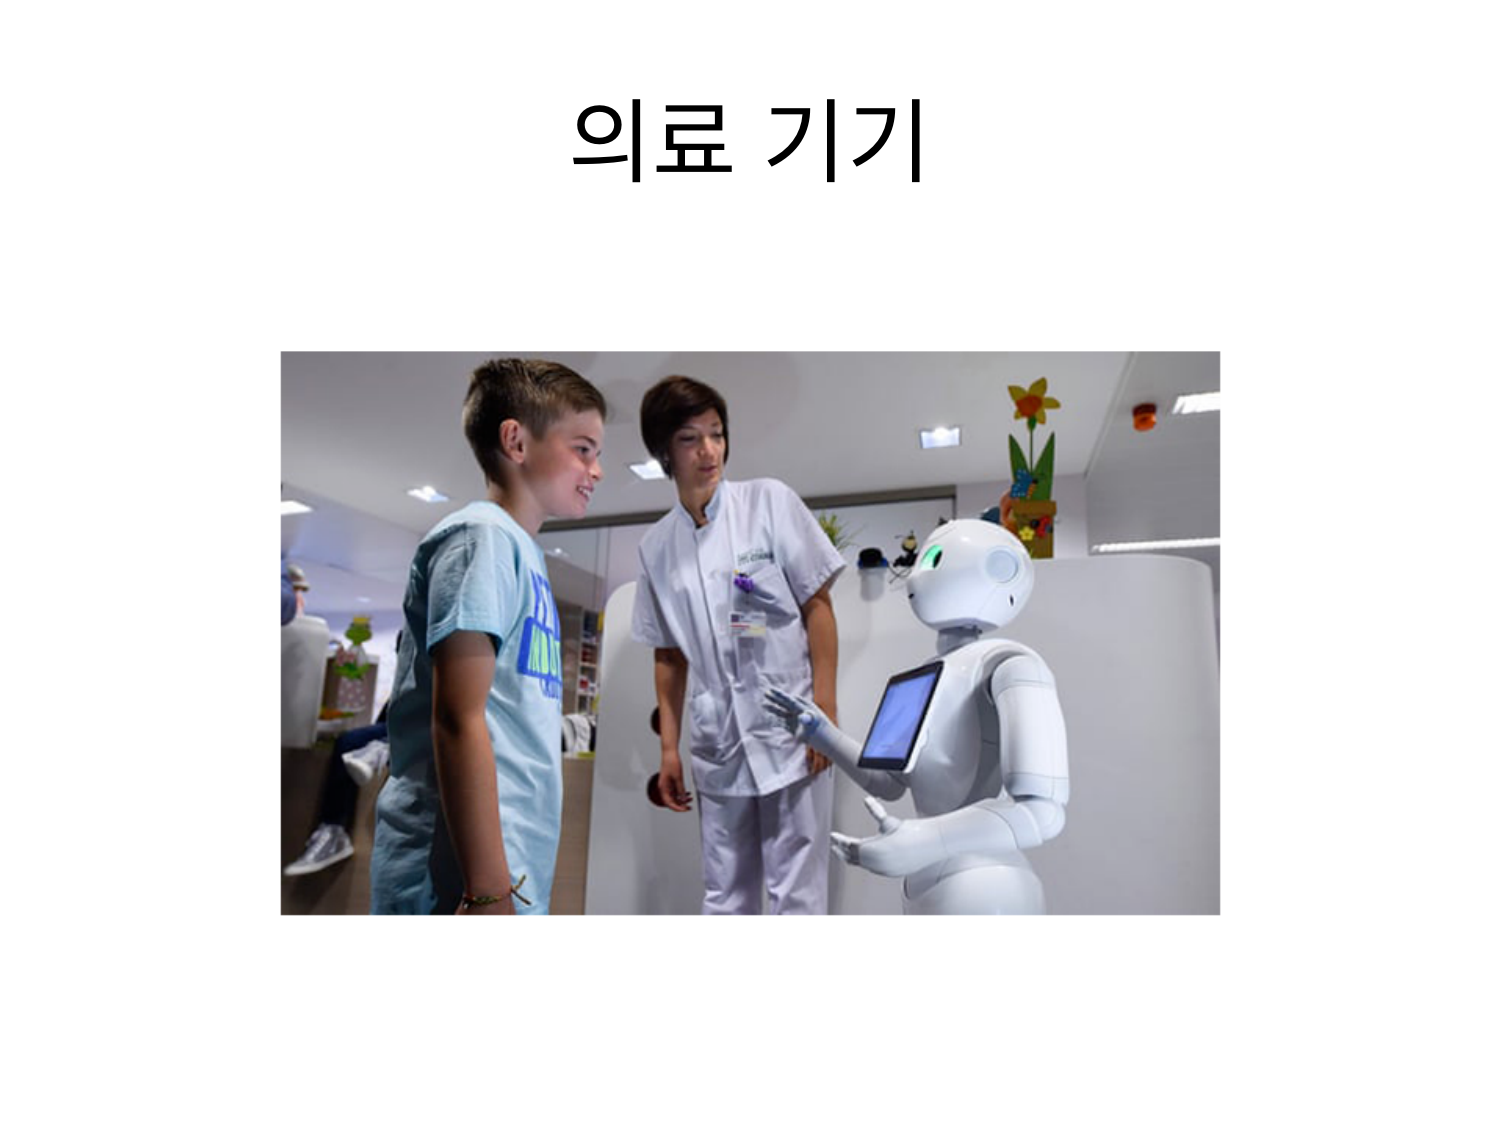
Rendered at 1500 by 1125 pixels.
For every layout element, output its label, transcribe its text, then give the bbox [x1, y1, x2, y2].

title 의료 기기 [75, 45, 1425, 233]
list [278, 350, 1222, 917]
